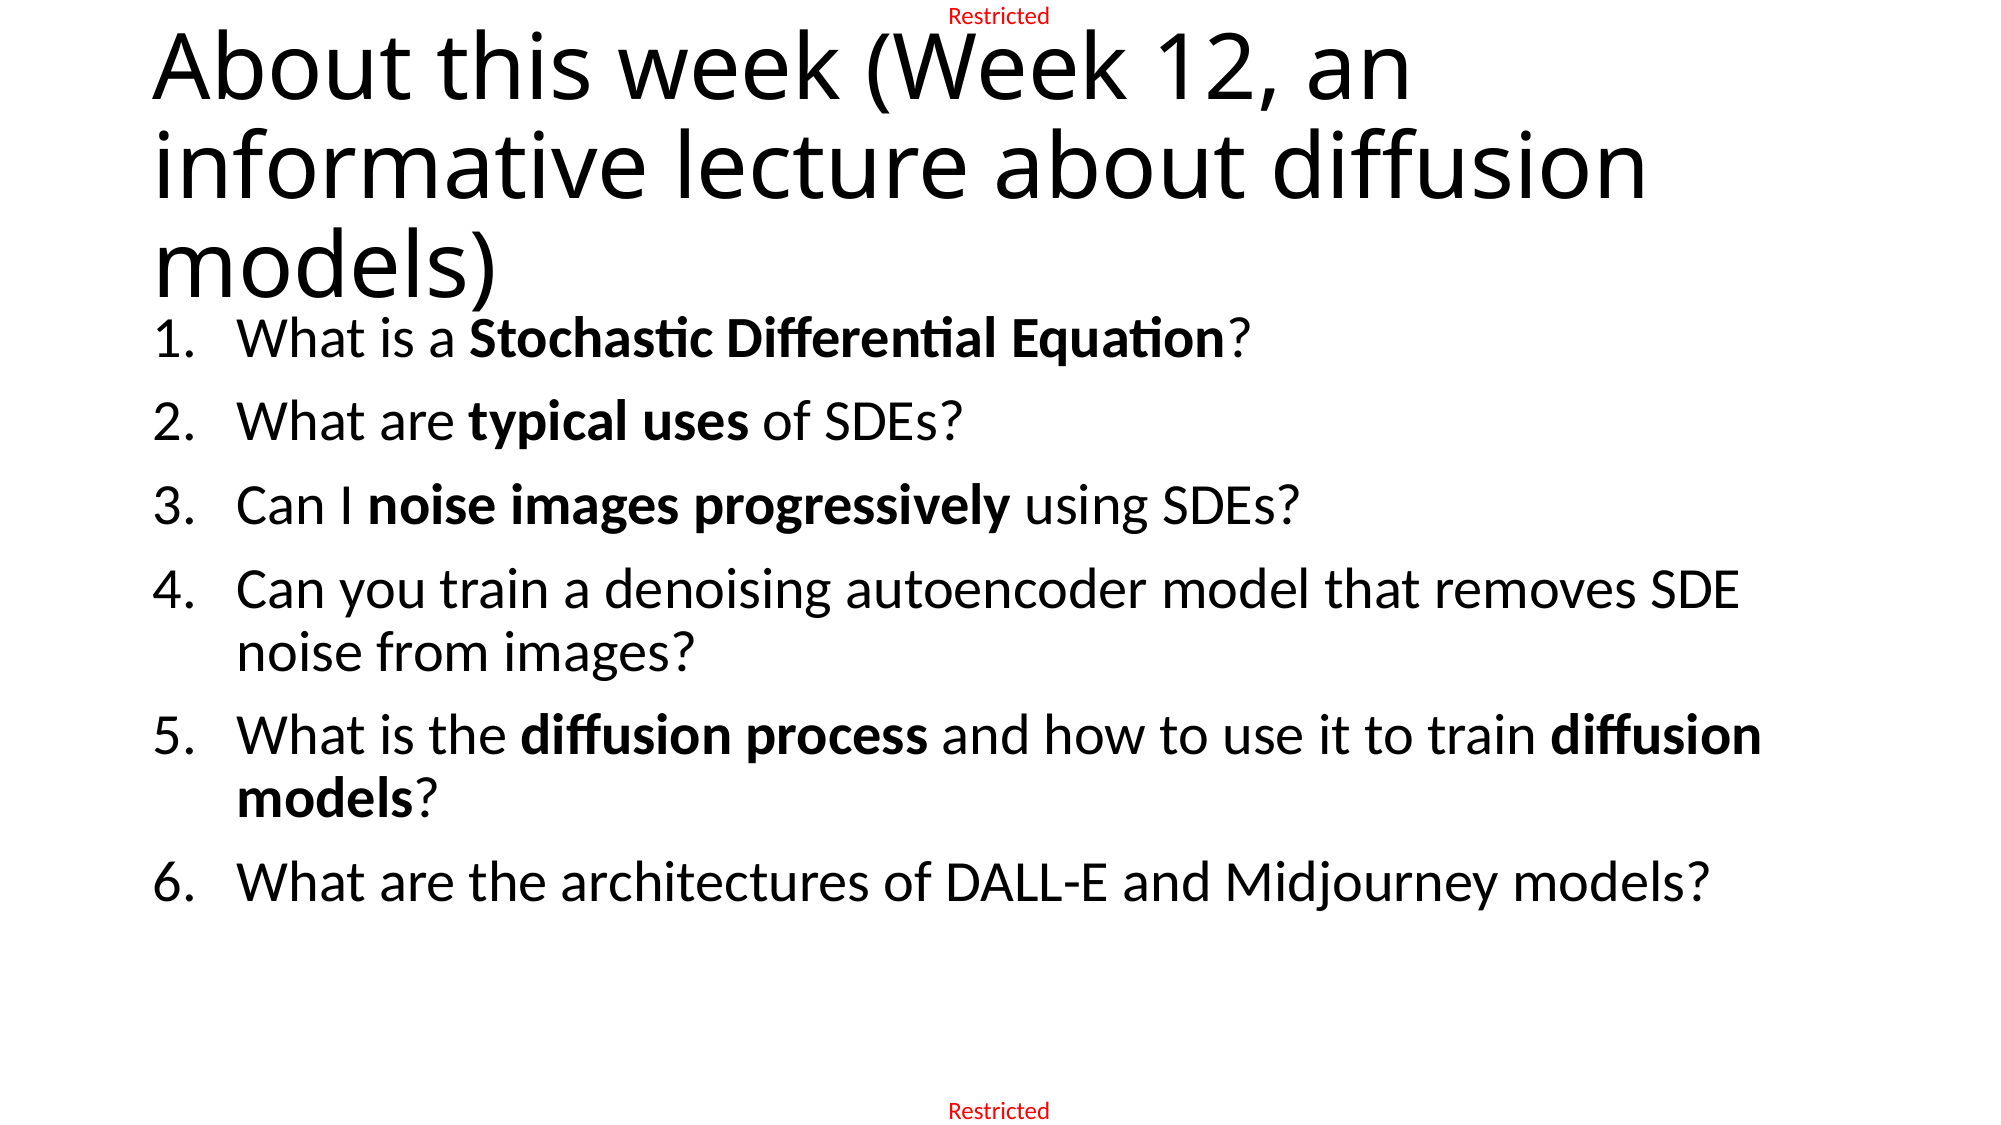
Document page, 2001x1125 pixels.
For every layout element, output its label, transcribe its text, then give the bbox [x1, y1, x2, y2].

title About this week (Week 12, an informative lecture about diffusion models) [137, 59, 1863, 278]
list What is a Stochastic Differential Equation? What are typical uses of SDEs? Can I noise images progressively using SDEs? Can you train a denoising autoencoder model that removes SDE noise from images? What is the diffusion process and how to use it to train diffusion models? What are the architectures of DALL-E and Midjourney models? [137, 299, 1863, 1014]
